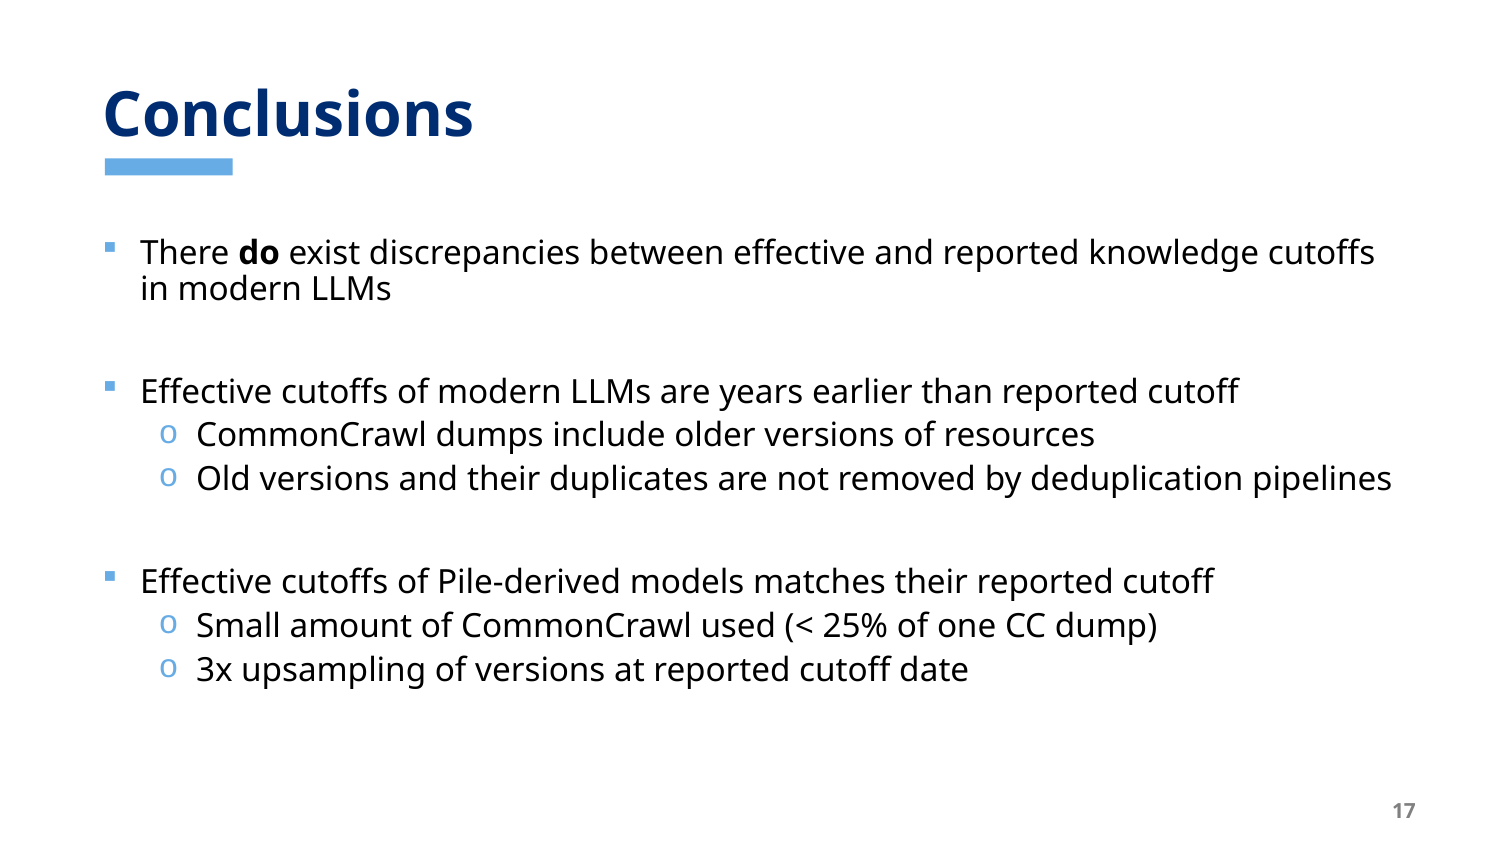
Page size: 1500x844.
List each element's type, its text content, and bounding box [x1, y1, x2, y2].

list There do exist discrepancies between effective and reported knowledge cutoffs in modern LLMs Effective cutoffs of modern LLMs are years earlier than reported cutoff CommonCrawl dumps include older versions of resources Old versions and their duplicates are not removed by deduplication pipelines Effective cutoffs of Pile-derived models matches their reported cutoff Small amount of CommonCrawl used (< 25% of one CC dump) 3x upsampling of versions at reported cutoff date [87, 228, 1414, 733]
title Conclusions [87, 74, 1414, 159]
